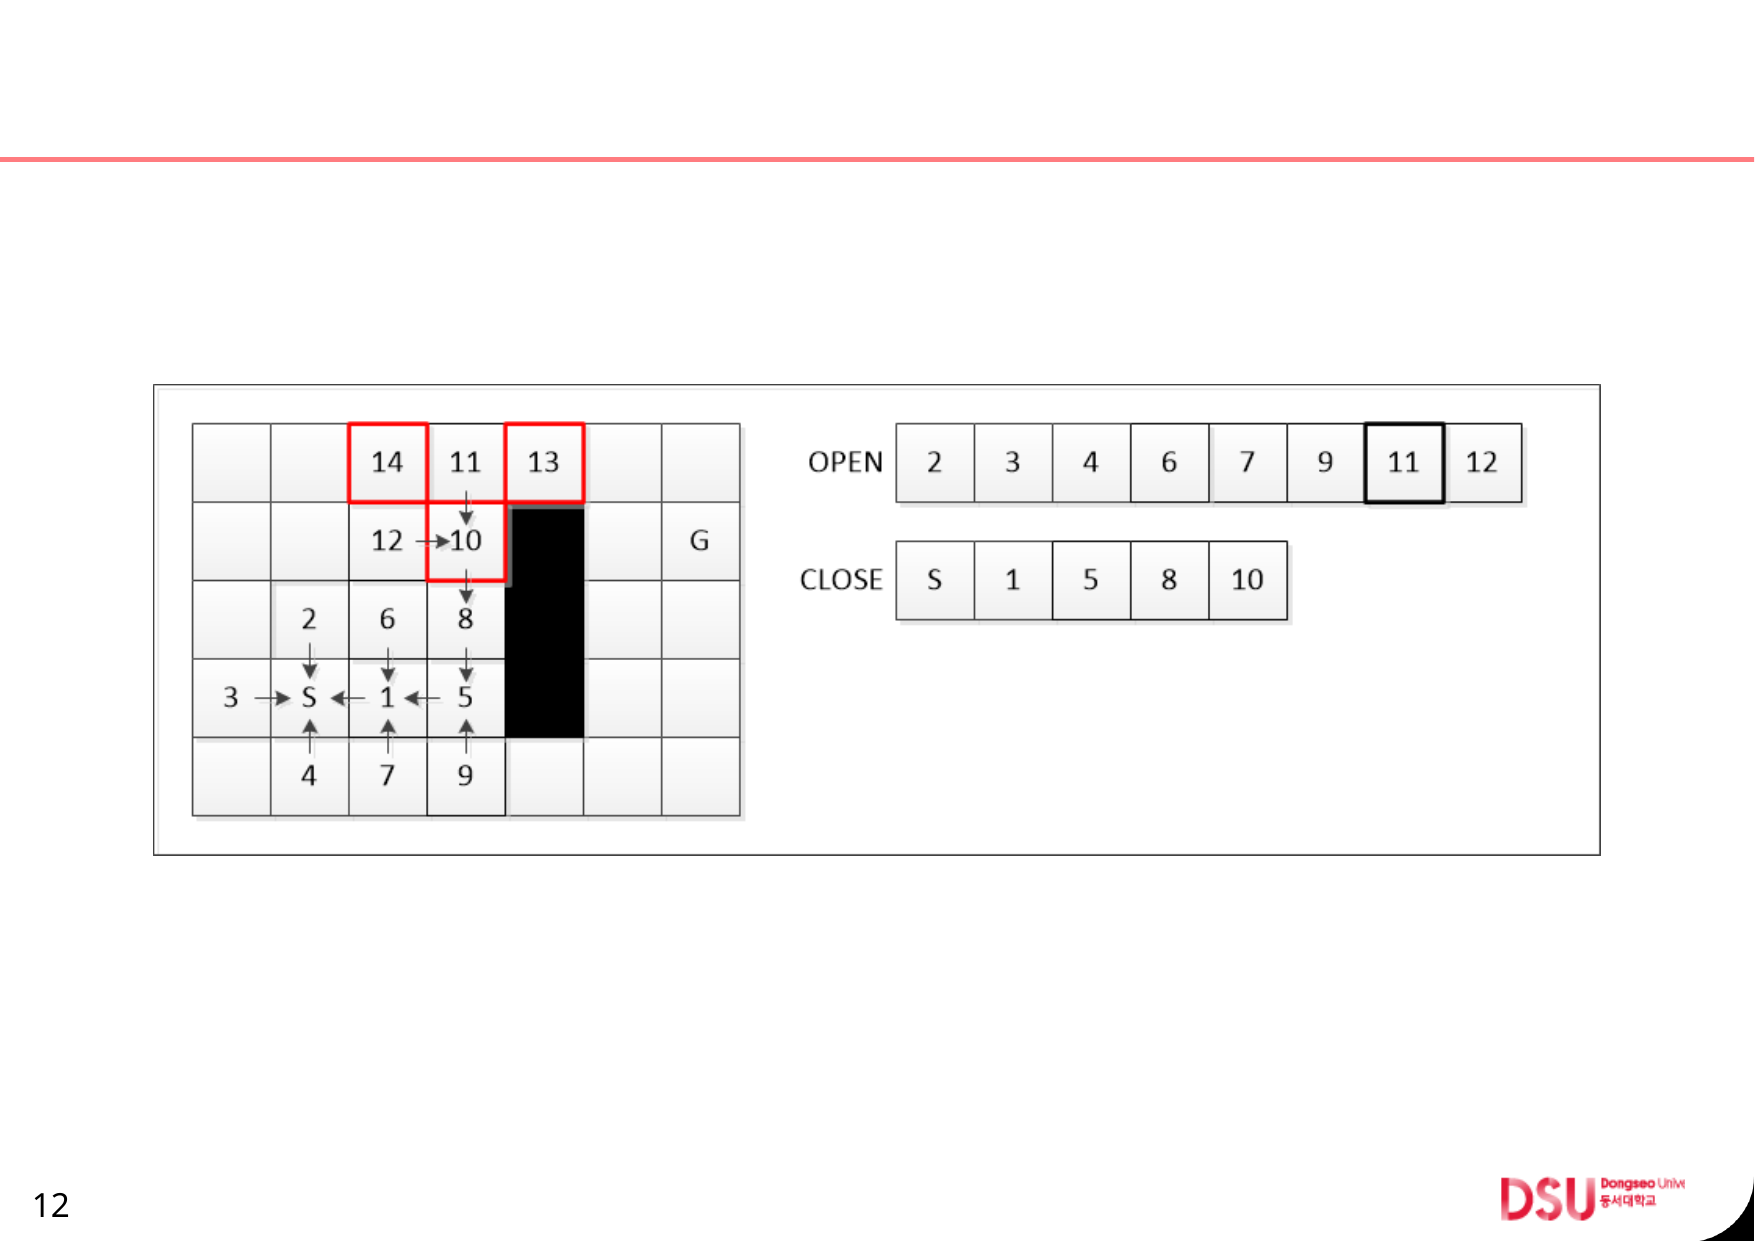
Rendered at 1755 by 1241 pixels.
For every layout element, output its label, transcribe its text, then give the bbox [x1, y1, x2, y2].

picture [1500, 1175, 1754, 1241]
picture [153, 384, 1601, 856]
slide_number 12 [14, 1175, 181, 1228]
